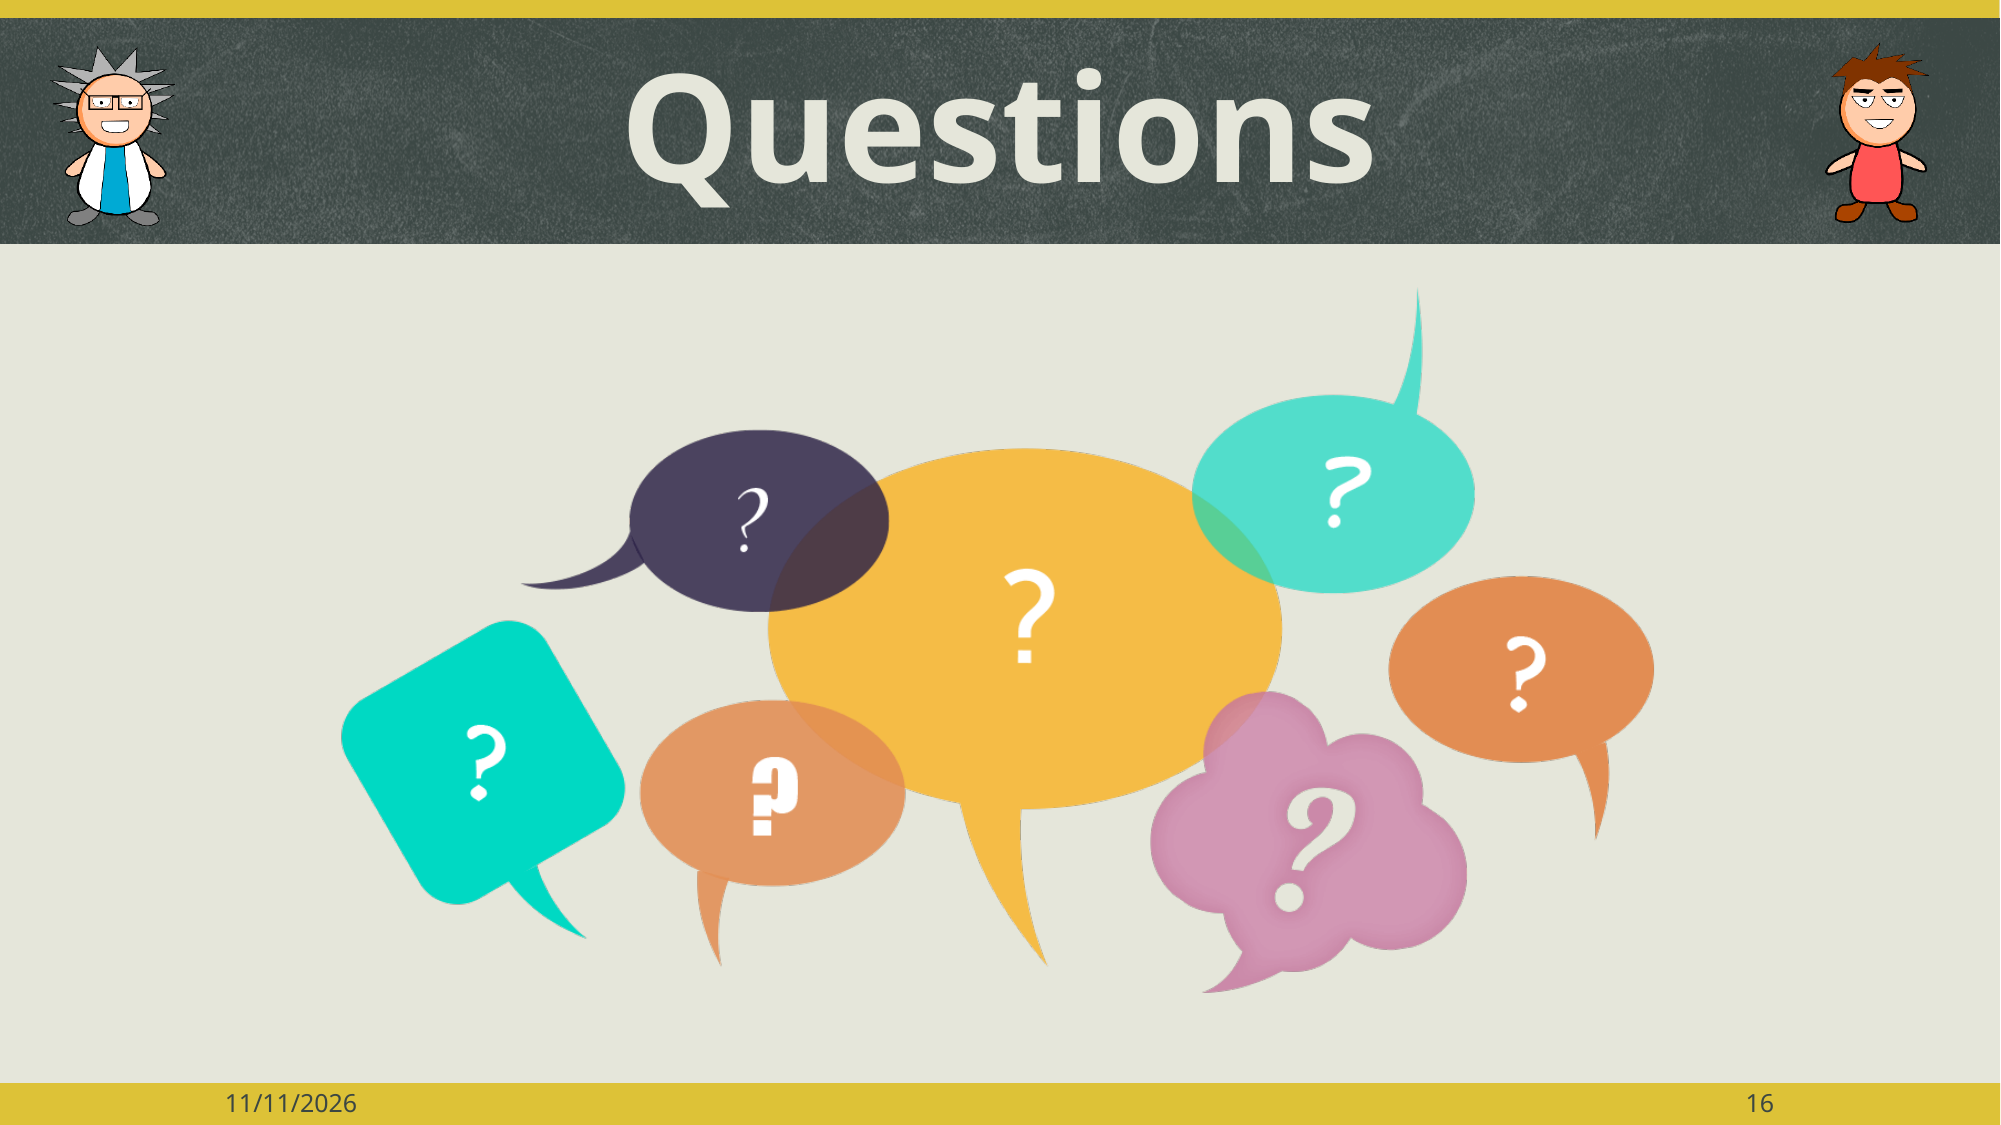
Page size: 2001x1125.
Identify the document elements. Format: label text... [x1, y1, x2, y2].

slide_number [209, 1074, 534, 1125]
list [335, 282, 1664, 1035]
title Questions [210, 19, 1790, 244]
slide_number 16 [1466, 1074, 1790, 1125]
picture [0, 18, 2000, 244]
